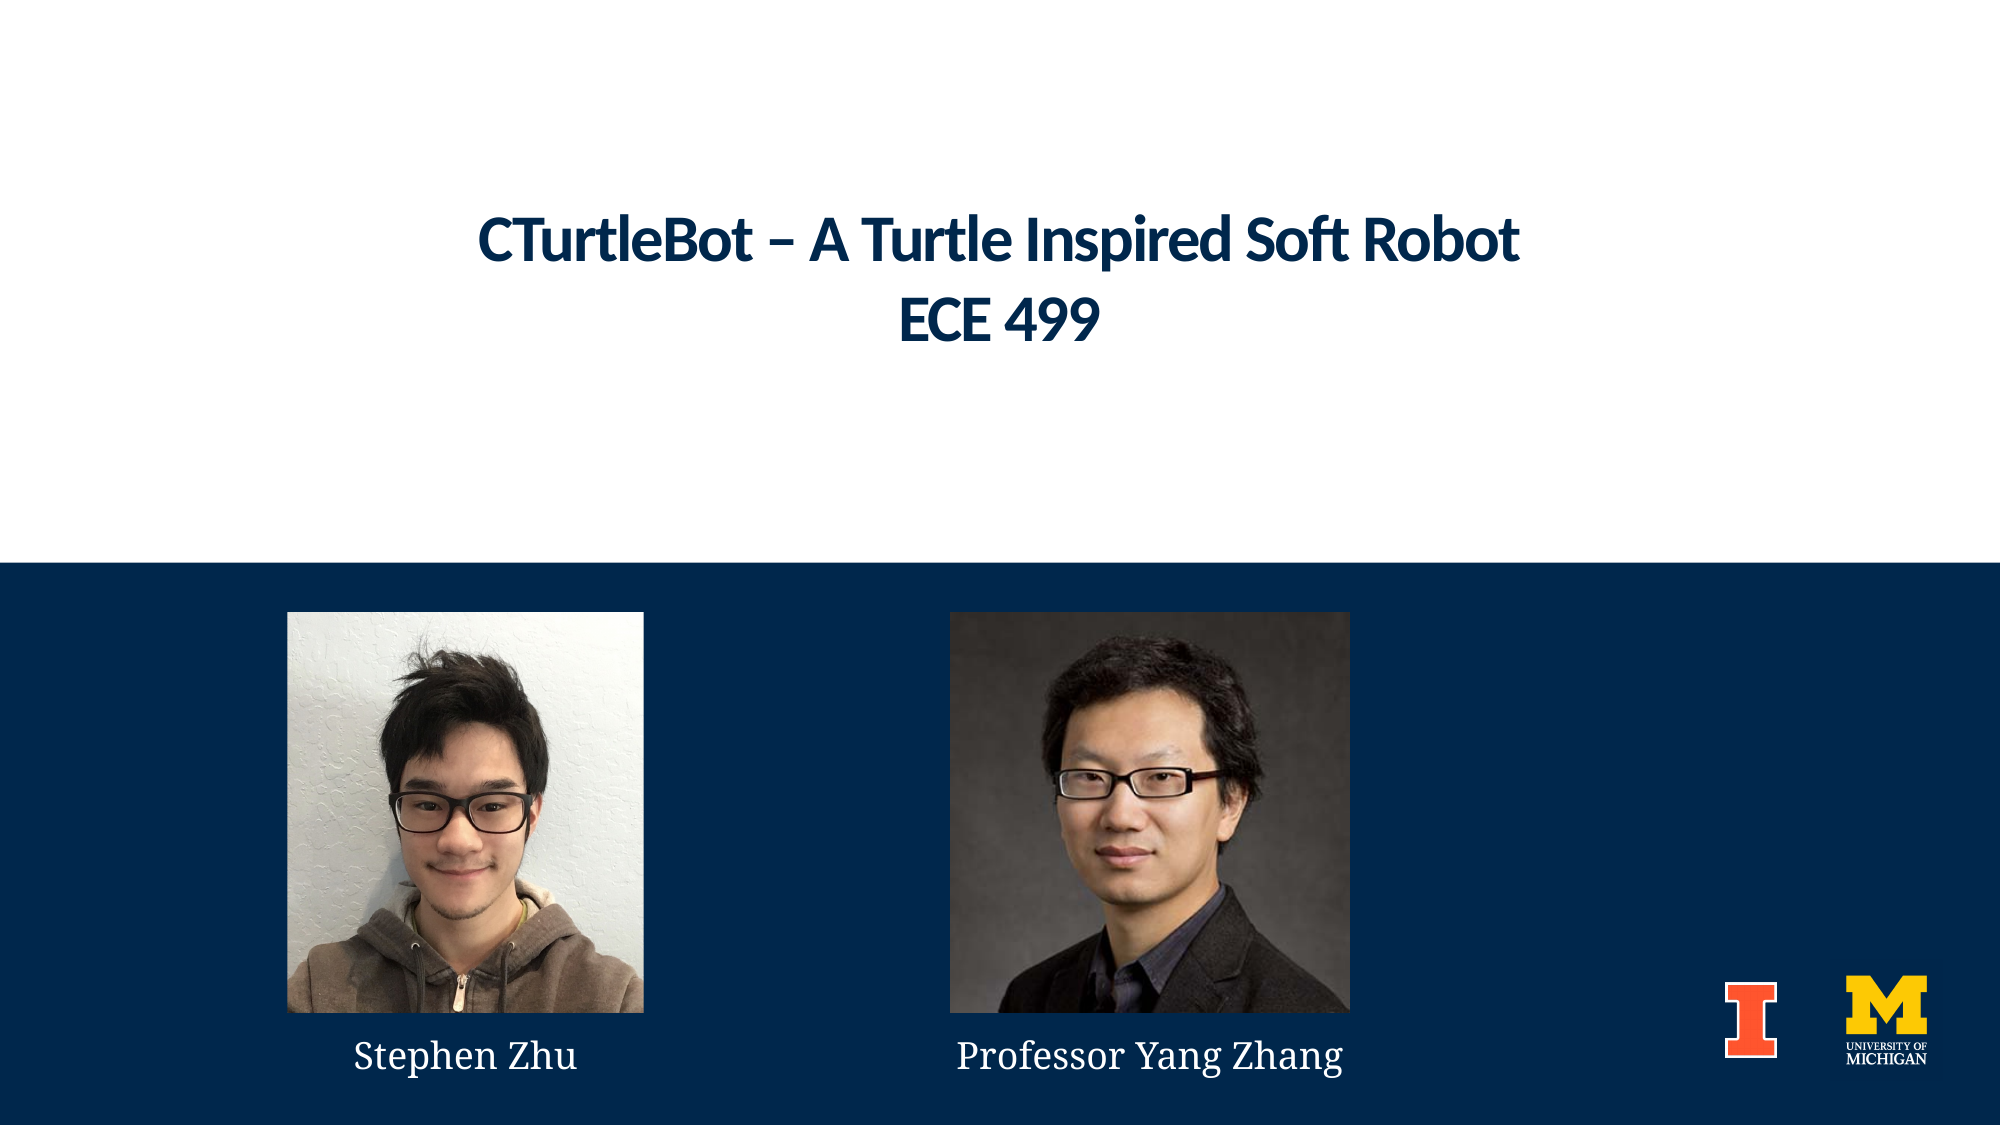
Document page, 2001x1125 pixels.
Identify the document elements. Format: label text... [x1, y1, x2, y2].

picture [1830, 959, 1943, 1081]
title CTurtleBot – A Turtle Inspired Soft Robot ECE 499 [99, 200, 1900, 350]
text_box Professor Yang Zhang [941, 1024, 1359, 1085]
picture [287, 612, 645, 1013]
picture [949, 612, 1351, 1013]
picture [1725, 982, 1777, 1058]
text_box Stephen Zhu [338, 1024, 593, 1085]
